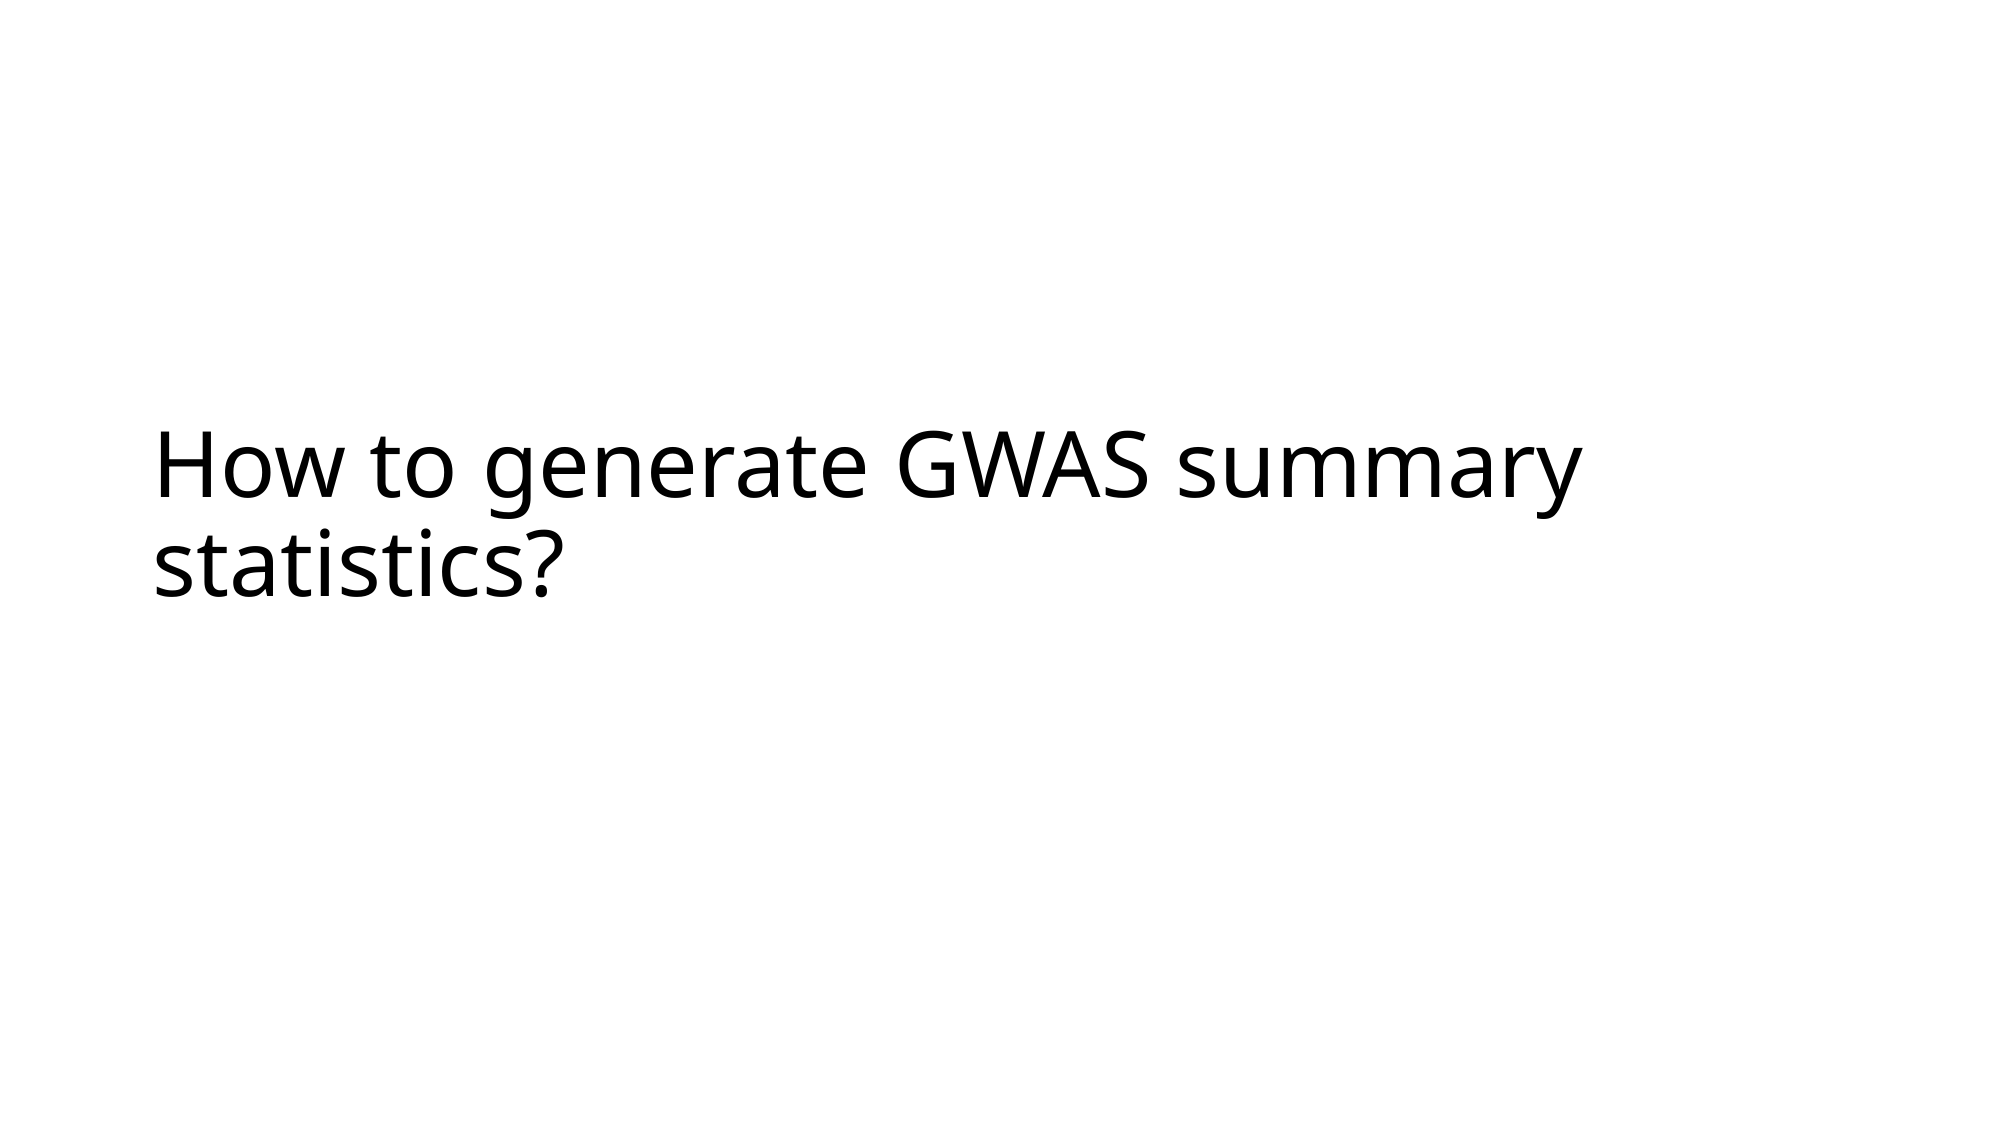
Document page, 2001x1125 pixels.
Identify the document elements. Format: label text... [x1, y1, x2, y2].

title How to generate GWAS summary statistics? [137, 409, 1863, 627]
